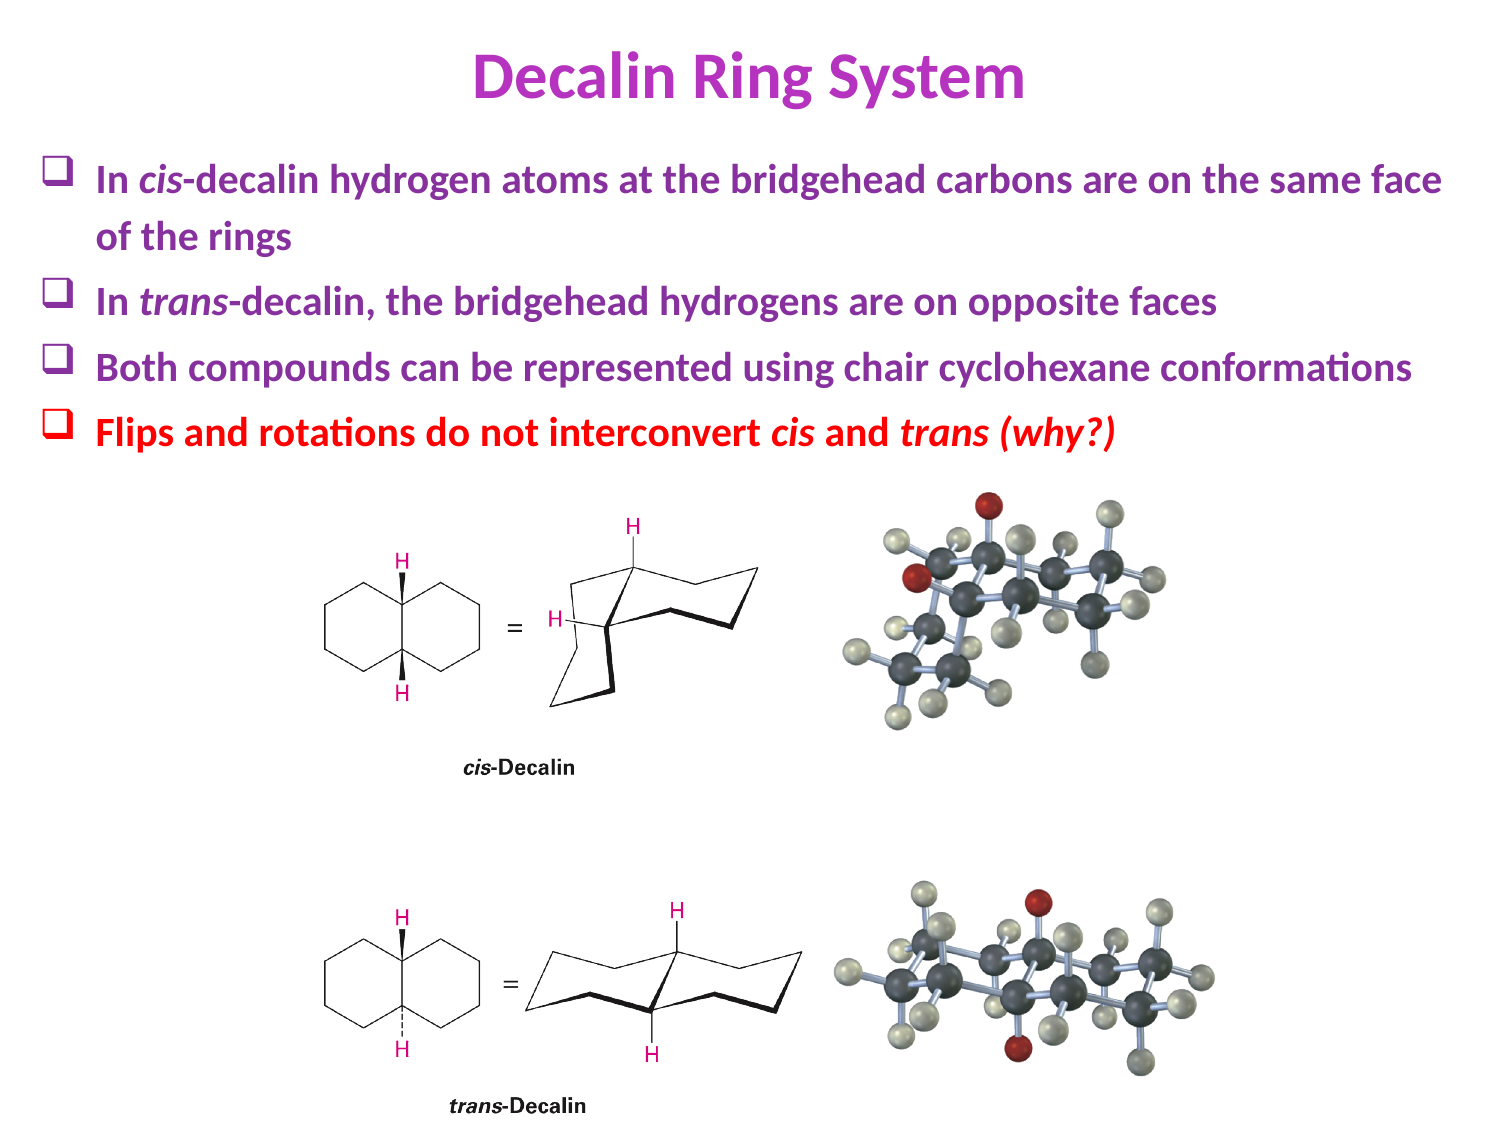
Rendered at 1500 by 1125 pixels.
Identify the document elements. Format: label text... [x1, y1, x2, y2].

text_box Decalin Ring System [21, 24, 1479, 120]
picture [324, 474, 1226, 1119]
text_box In cis-decalin hydrogen atoms at the bridgehead carbons are on the same face of the rings In trans-decalin, the bridgehead hydrogens are on opposite faces Both compounds can be represented using chair cyclohexane conformations Flips and rotations do not interconvert cis and trans (why?) [24, 137, 1463, 450]
